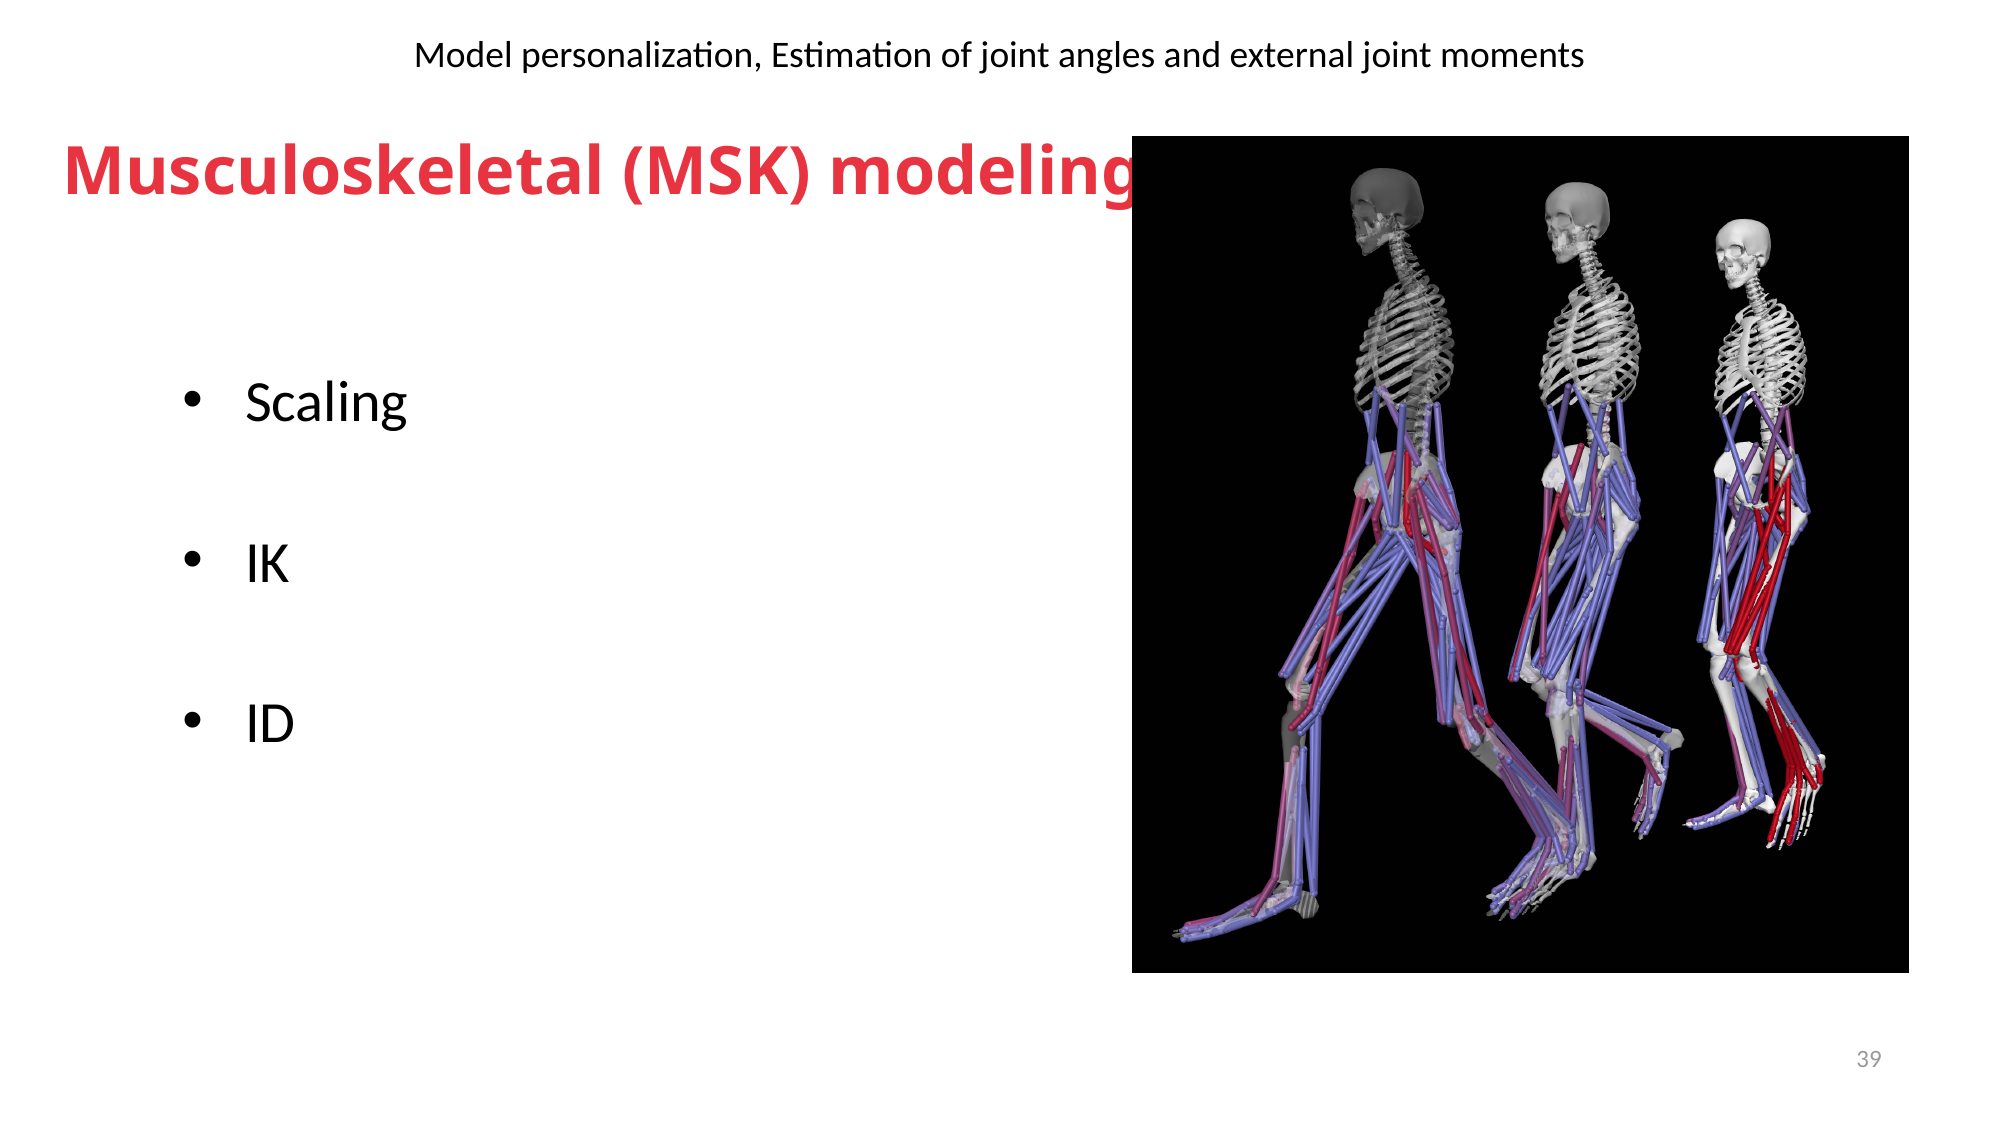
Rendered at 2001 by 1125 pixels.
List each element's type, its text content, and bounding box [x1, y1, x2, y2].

list Scaling IK ID [167, 285, 1029, 948]
title Musculoskeletal (MSK) modeling [47, 120, 1376, 286]
picture [1132, 136, 1909, 973]
text_box Model personalization, Estimation of joint angles and external joint moments [335, 22, 1665, 83]
slide_number 39 [1375, 1042, 1882, 1103]
